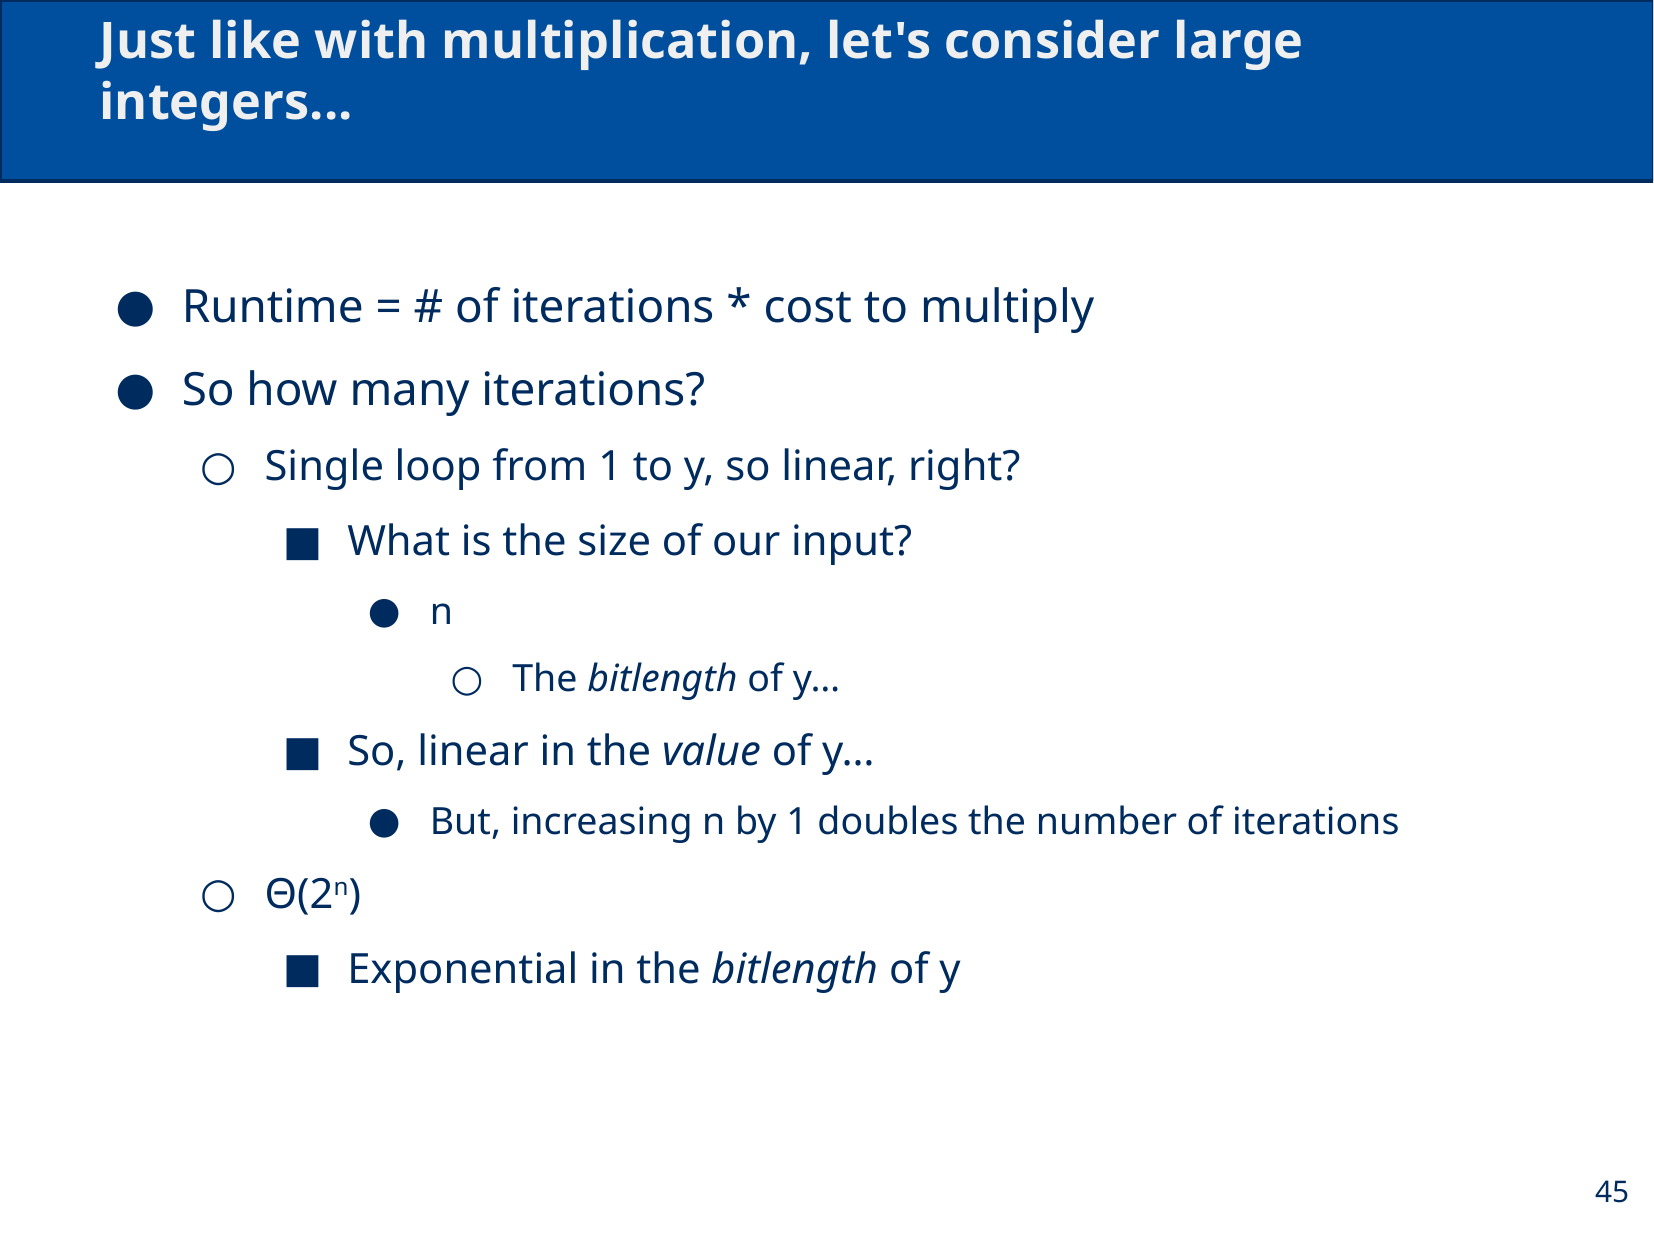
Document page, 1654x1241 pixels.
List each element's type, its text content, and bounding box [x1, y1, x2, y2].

slide_number 45 [1546, 1145, 1647, 1241]
list Runtime = # of iterations * cost to multiply So how many iterations? Single loop from 1 to y, so linear, right? What is the size of our input? n The bitlength of y… So, linear in the value of y… But, increasing n by 1 doubles the number of iterations Θ(2n) Exponential in the bitlength of y [82, 232, 1613, 1188]
title Just like with multiplication, let's consider large integers... [82, 36, 1571, 146]
